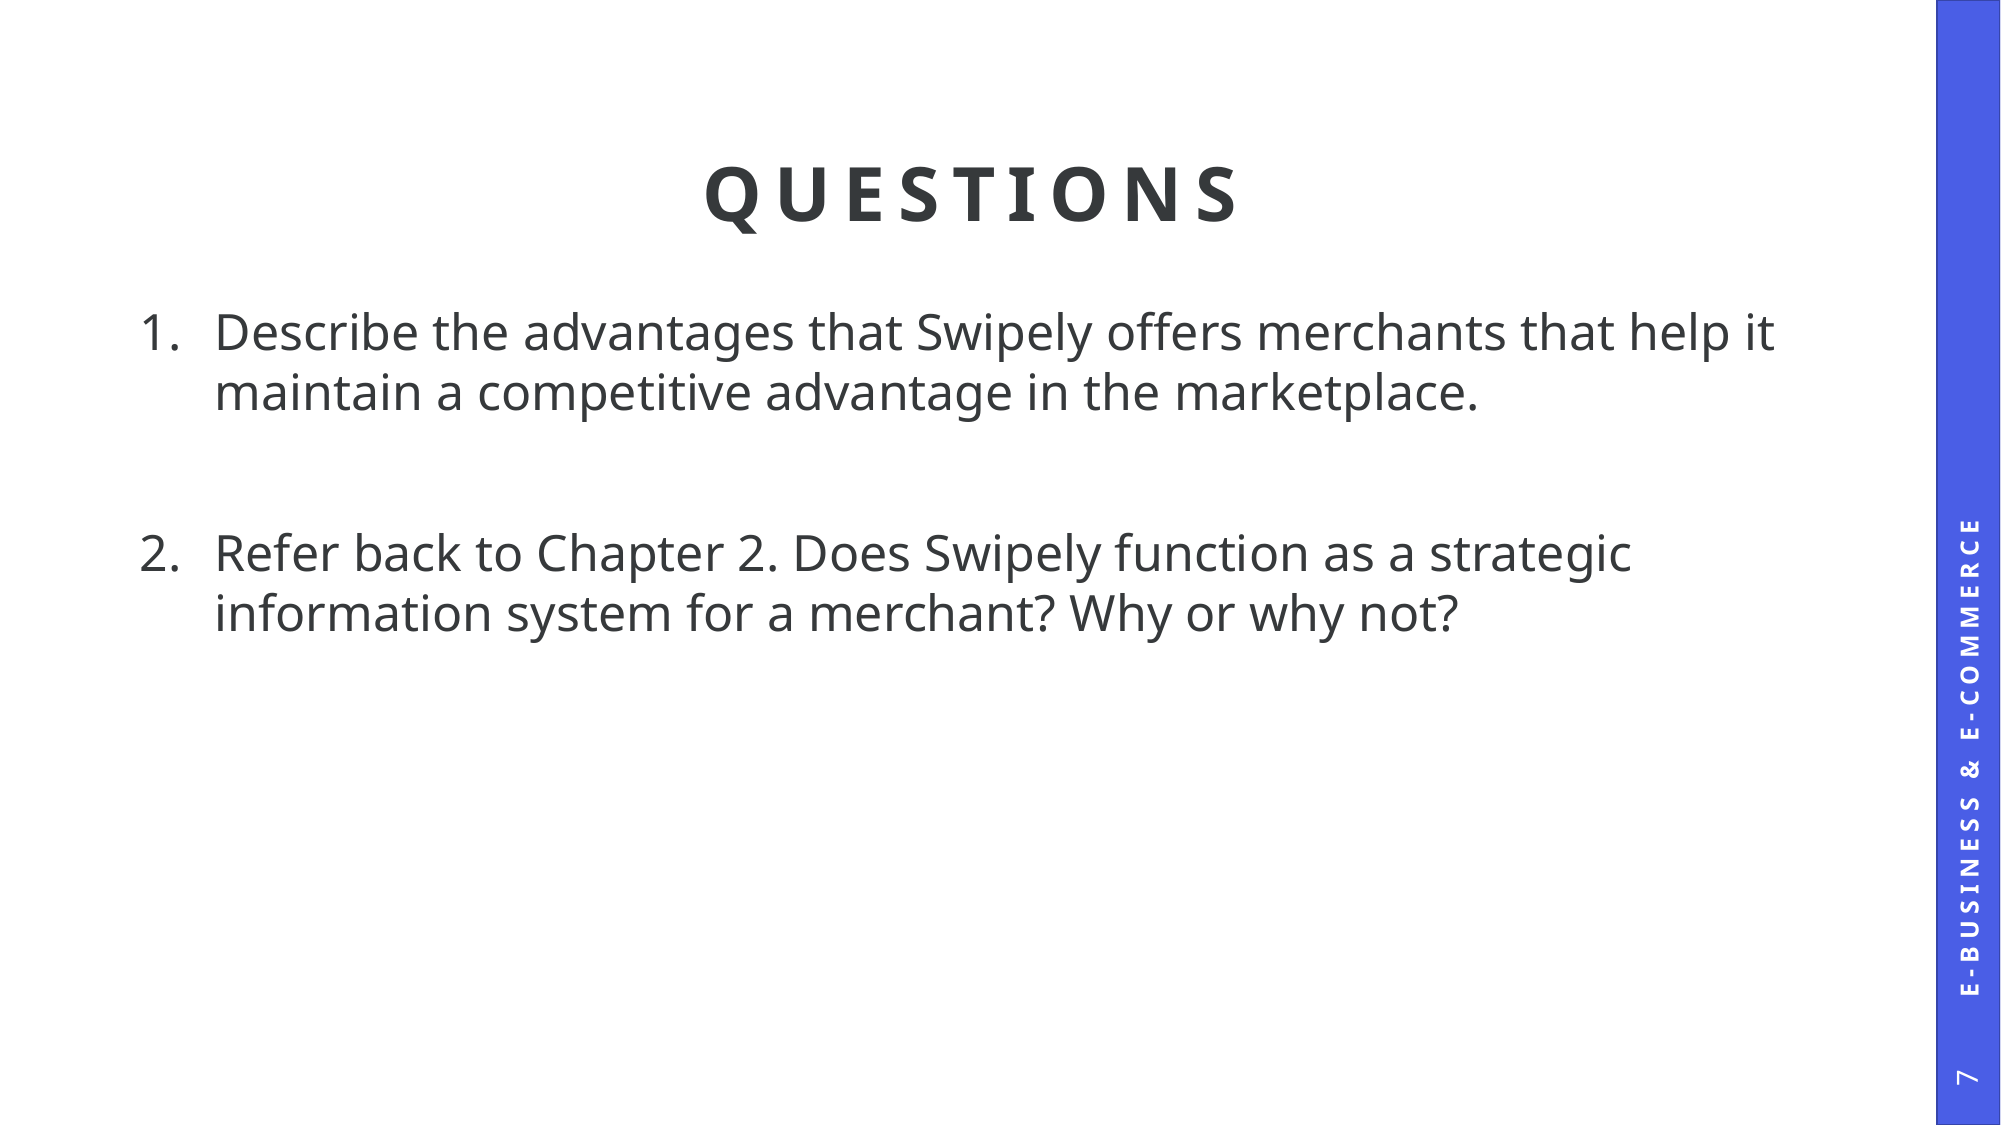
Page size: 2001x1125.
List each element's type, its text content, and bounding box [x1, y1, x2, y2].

list Describe the advantages that Swipely offers merchants that help it maintain a competitive advantage in the marketplace. Refer back to Chapter 2. Does Swipely function as a strategic information system for a merchant? Why or why not? [139, 299, 1801, 1014]
footer E-business & e-commerce [1937, 0, 2000, 1032]
slide_number 7 [1937, 1032, 2000, 1125]
title Questions [139, 143, 1800, 251]
